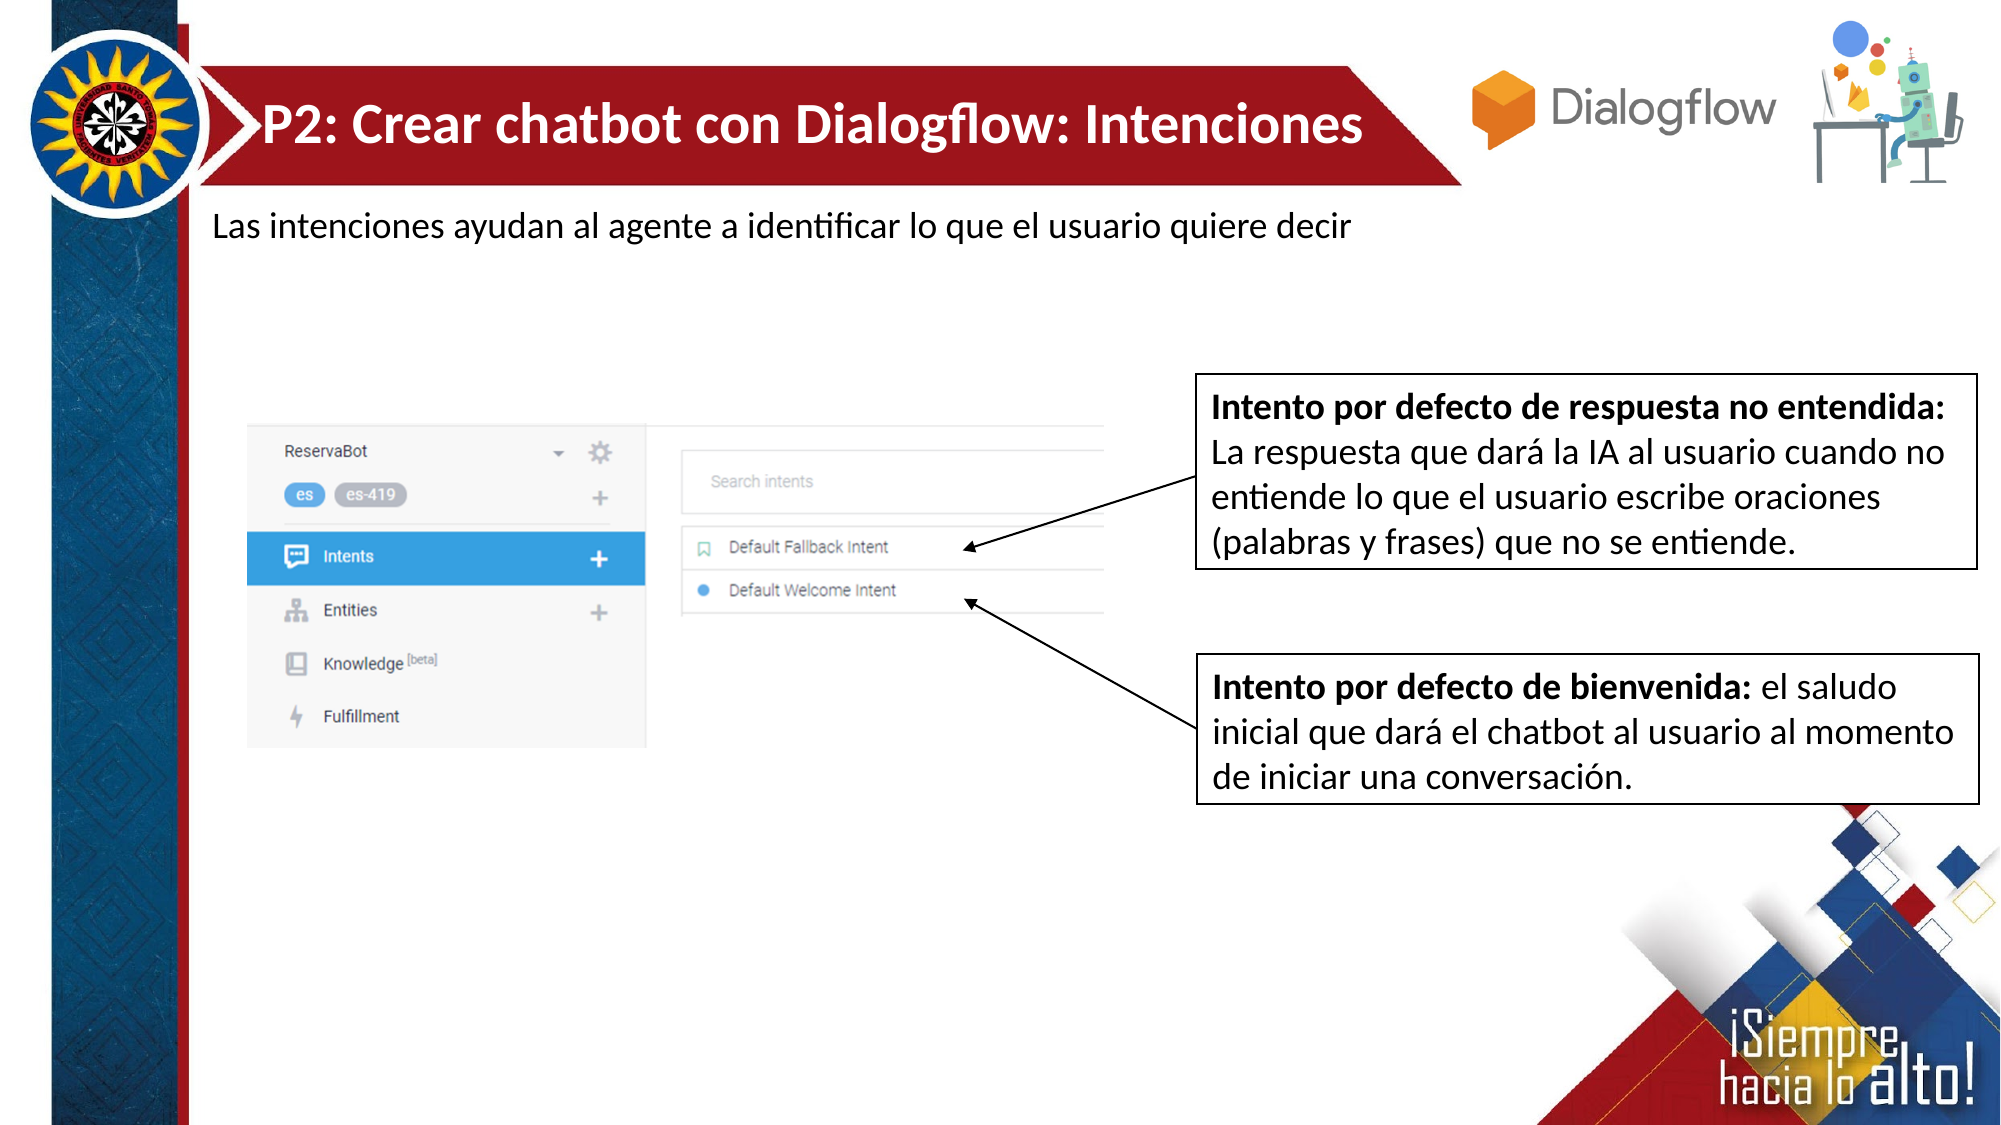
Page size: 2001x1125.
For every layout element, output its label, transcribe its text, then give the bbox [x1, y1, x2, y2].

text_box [963, 598, 1198, 731]
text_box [962, 475, 1197, 551]
picture [0, 0, 2001, 1125]
text_box Intento por defecto de bienvenida: el saludo inicial que dará el chatbot al usuario al momento de iniciar una conversación. [1197, 654, 1979, 805]
text_box Intento por defecto de respuesta no entendida: La respuesta que dará la IA al usuario cuando no entiende lo que el usuario escribe oraciones (palabras y frases) que no se entiende. [1196, 374, 1978, 570]
text_box P2: Crear chatbot con Dialogflow: Intenciones [247, 78, 1457, 163]
text_box Las intenciones ayudan al agente a identificar lo que el usuario quiere decir [197, 193, 2000, 254]
